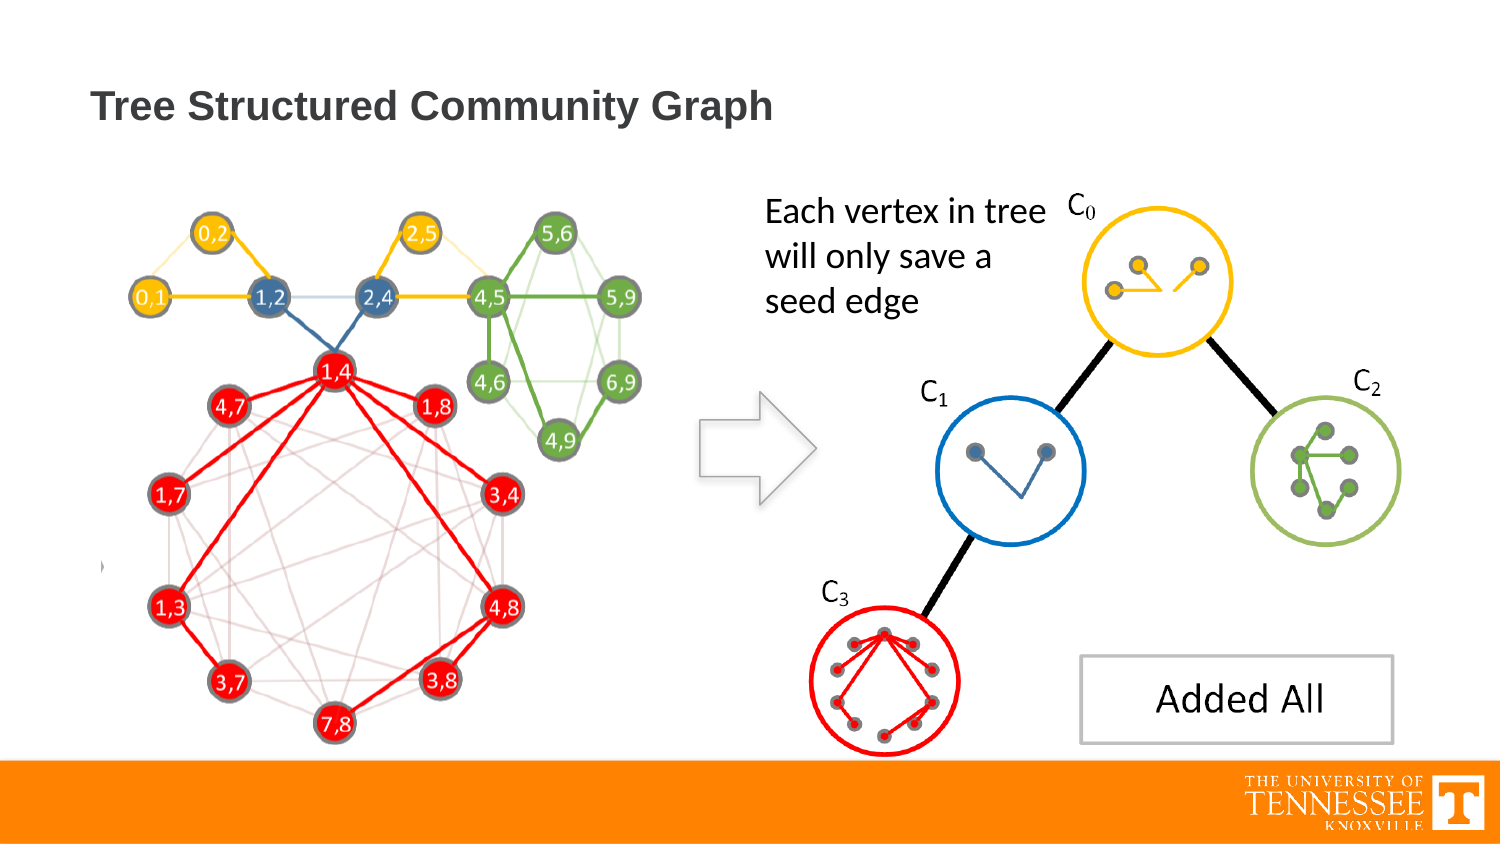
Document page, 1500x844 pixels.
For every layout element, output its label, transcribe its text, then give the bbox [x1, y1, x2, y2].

title Tree Structured Community Graph [75, 33, 1425, 175]
picture [101, 179, 695, 758]
text_box Each vertex in tree will only save a seed edge [749, 178, 782, 328]
picture [788, 174, 1403, 758]
text_box [699, 390, 782, 506]
